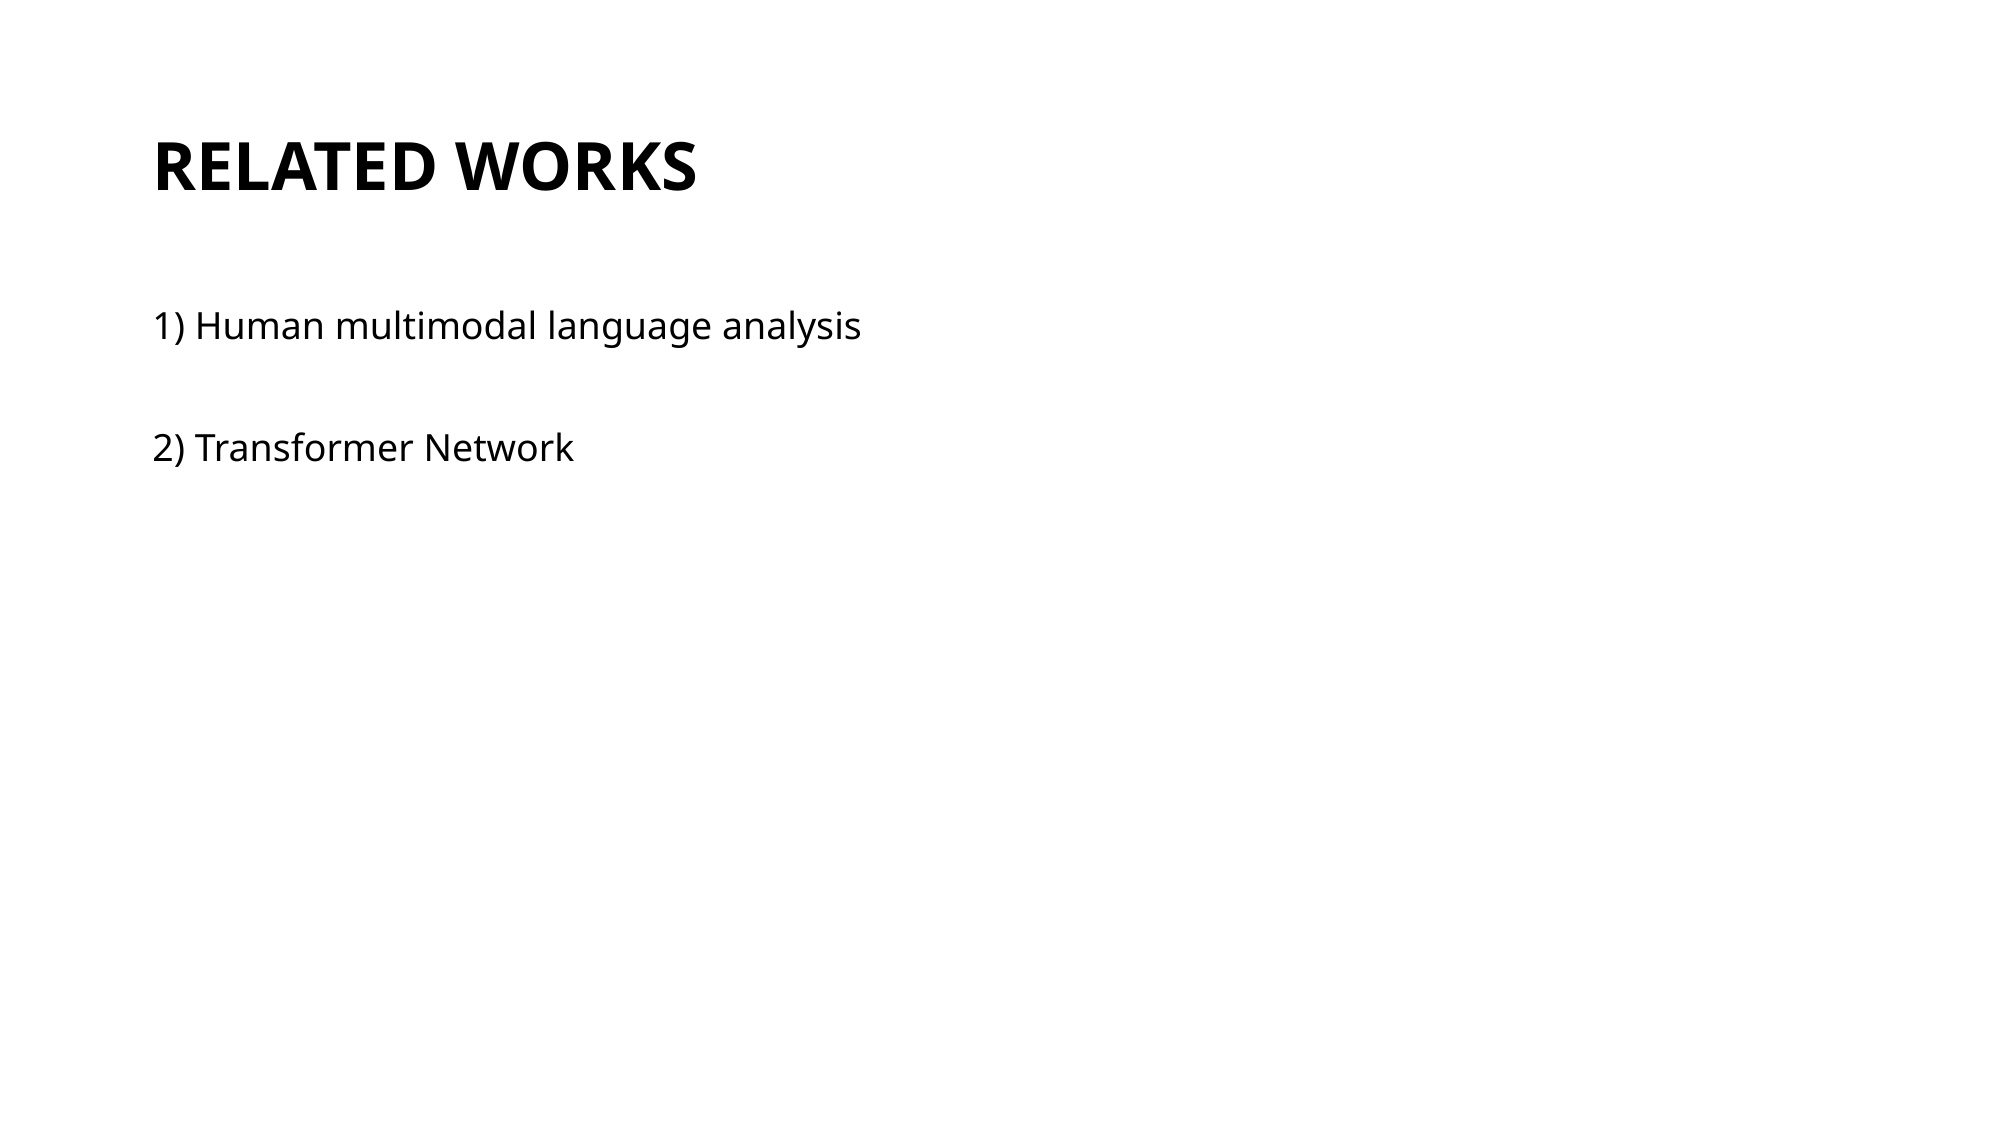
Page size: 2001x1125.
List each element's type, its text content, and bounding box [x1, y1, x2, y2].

list 1) Human multimodal language analysis 2) Transformer Network [137, 299, 1863, 1014]
title RELATED WORKS [137, 59, 1863, 278]
